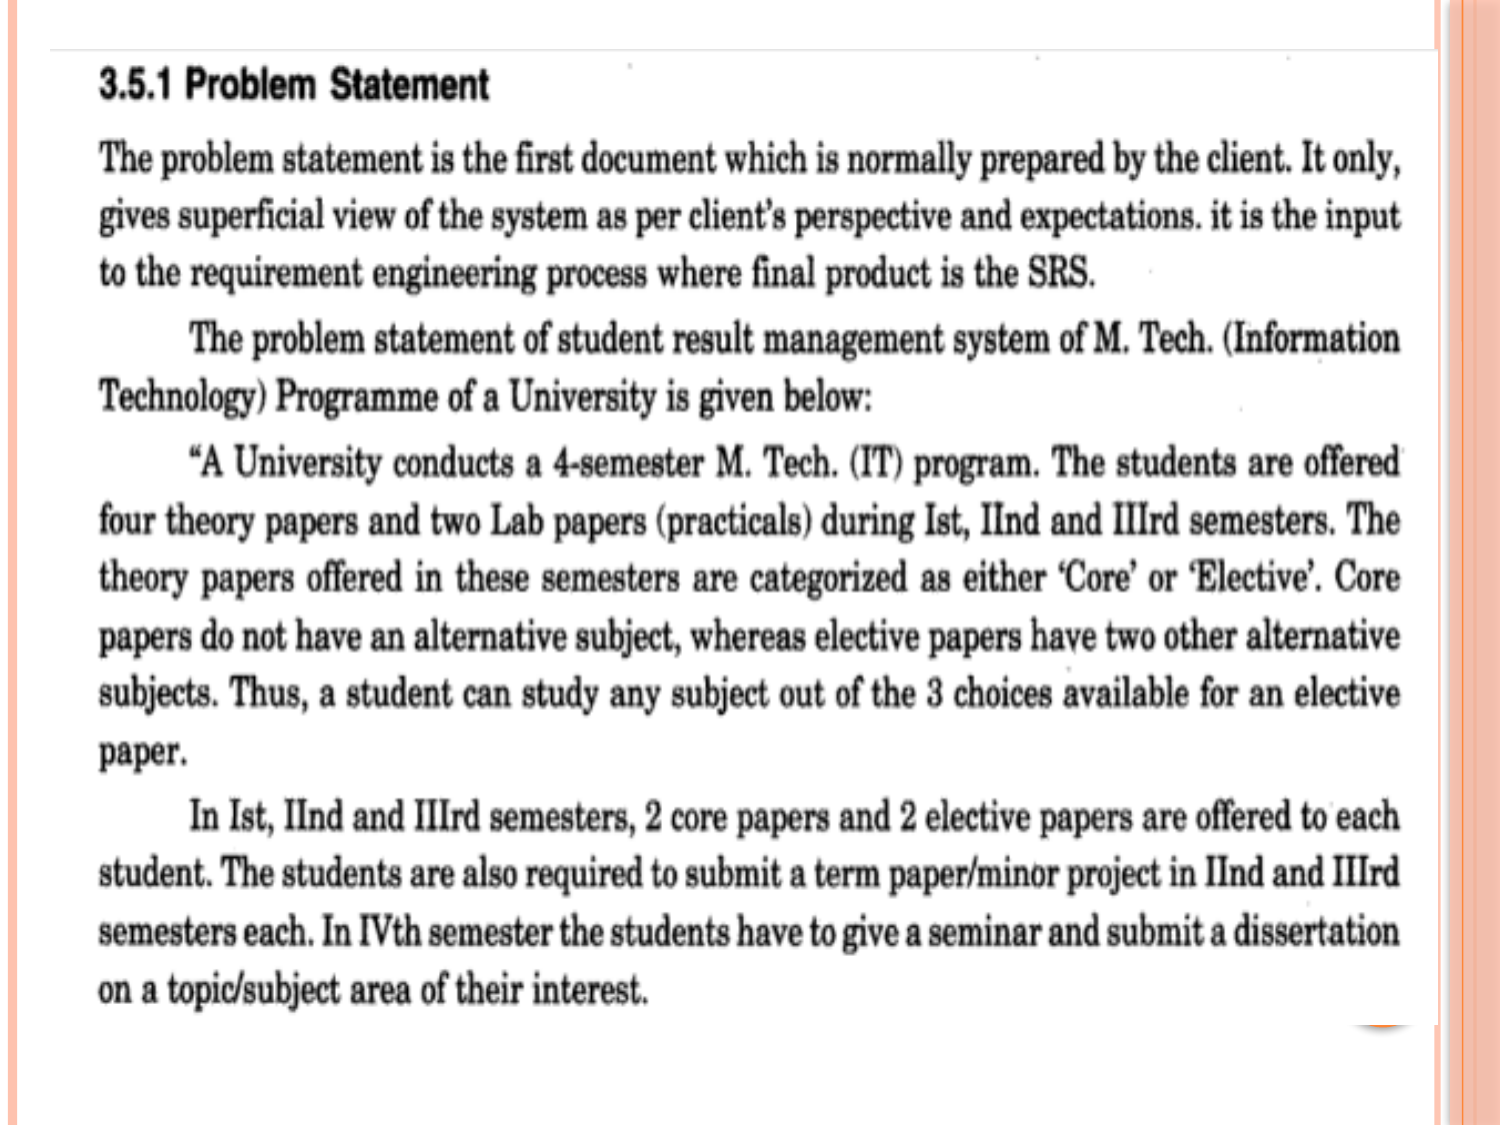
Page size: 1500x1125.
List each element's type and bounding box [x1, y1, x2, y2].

picture [49, 49, 1438, 1026]
